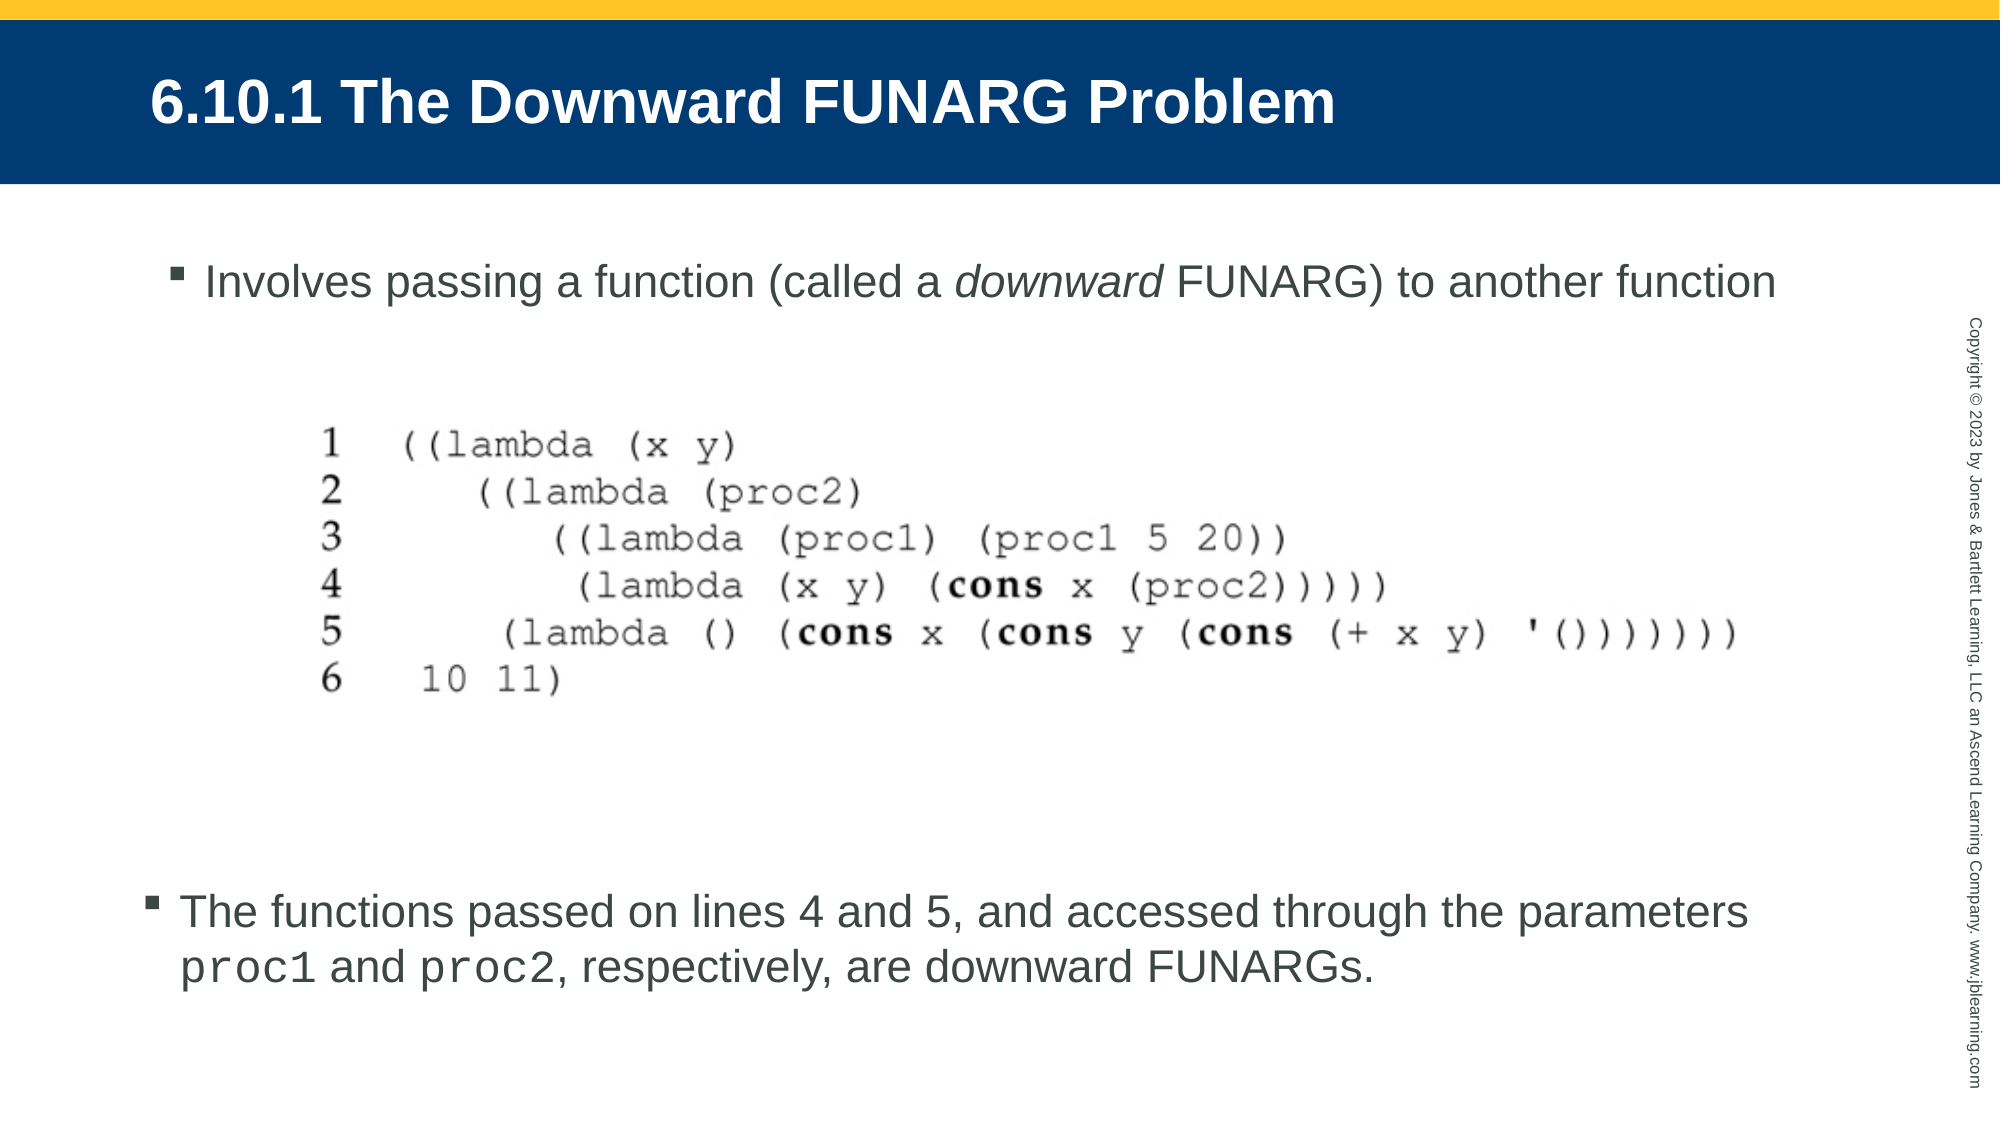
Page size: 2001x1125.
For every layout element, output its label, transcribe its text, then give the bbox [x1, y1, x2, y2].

picture [319, 424, 1738, 701]
list Involves passing a function (called a downward funarg) to another function [151, 244, 1840, 395]
title 6.10.1 The Downward Funarg Problem [0, 19, 2000, 185]
text_box The functions passed on lines 4 and 5, and accessed through the parameters proc1 and proc2, respectively, are downward funargs. [126, 873, 1815, 973]
